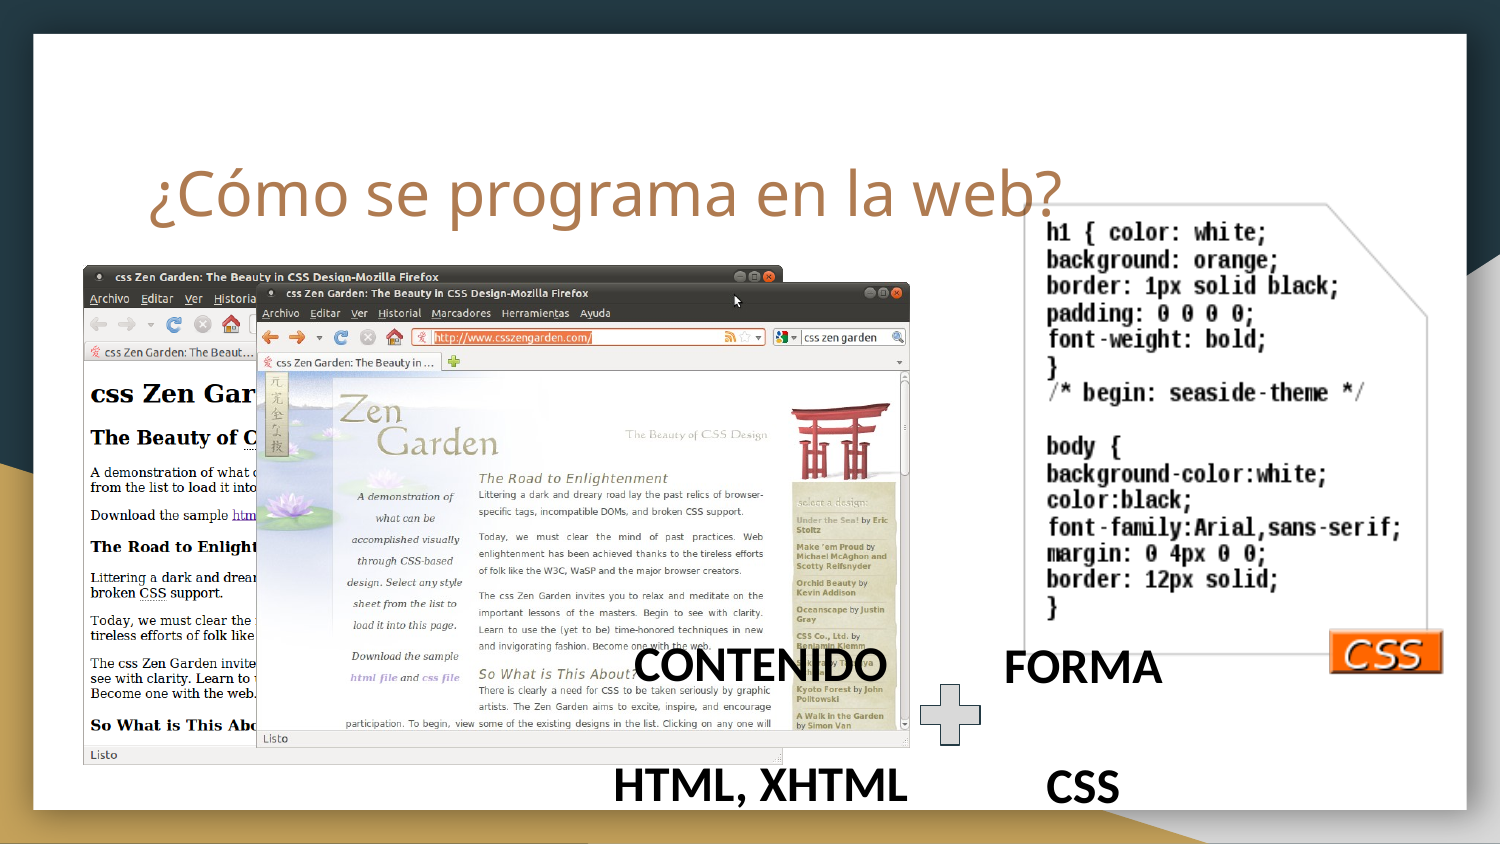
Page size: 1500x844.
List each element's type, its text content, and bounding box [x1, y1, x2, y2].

picture [1017, 196, 1449, 689]
text_box CONTENIDO HTML, XHTML [584, 616, 937, 781]
picture [82, 265, 910, 765]
title ¿Cómo se programa en la web? [134, 138, 1366, 296]
text_box FORMA CSS [932, 618, 1235, 772]
